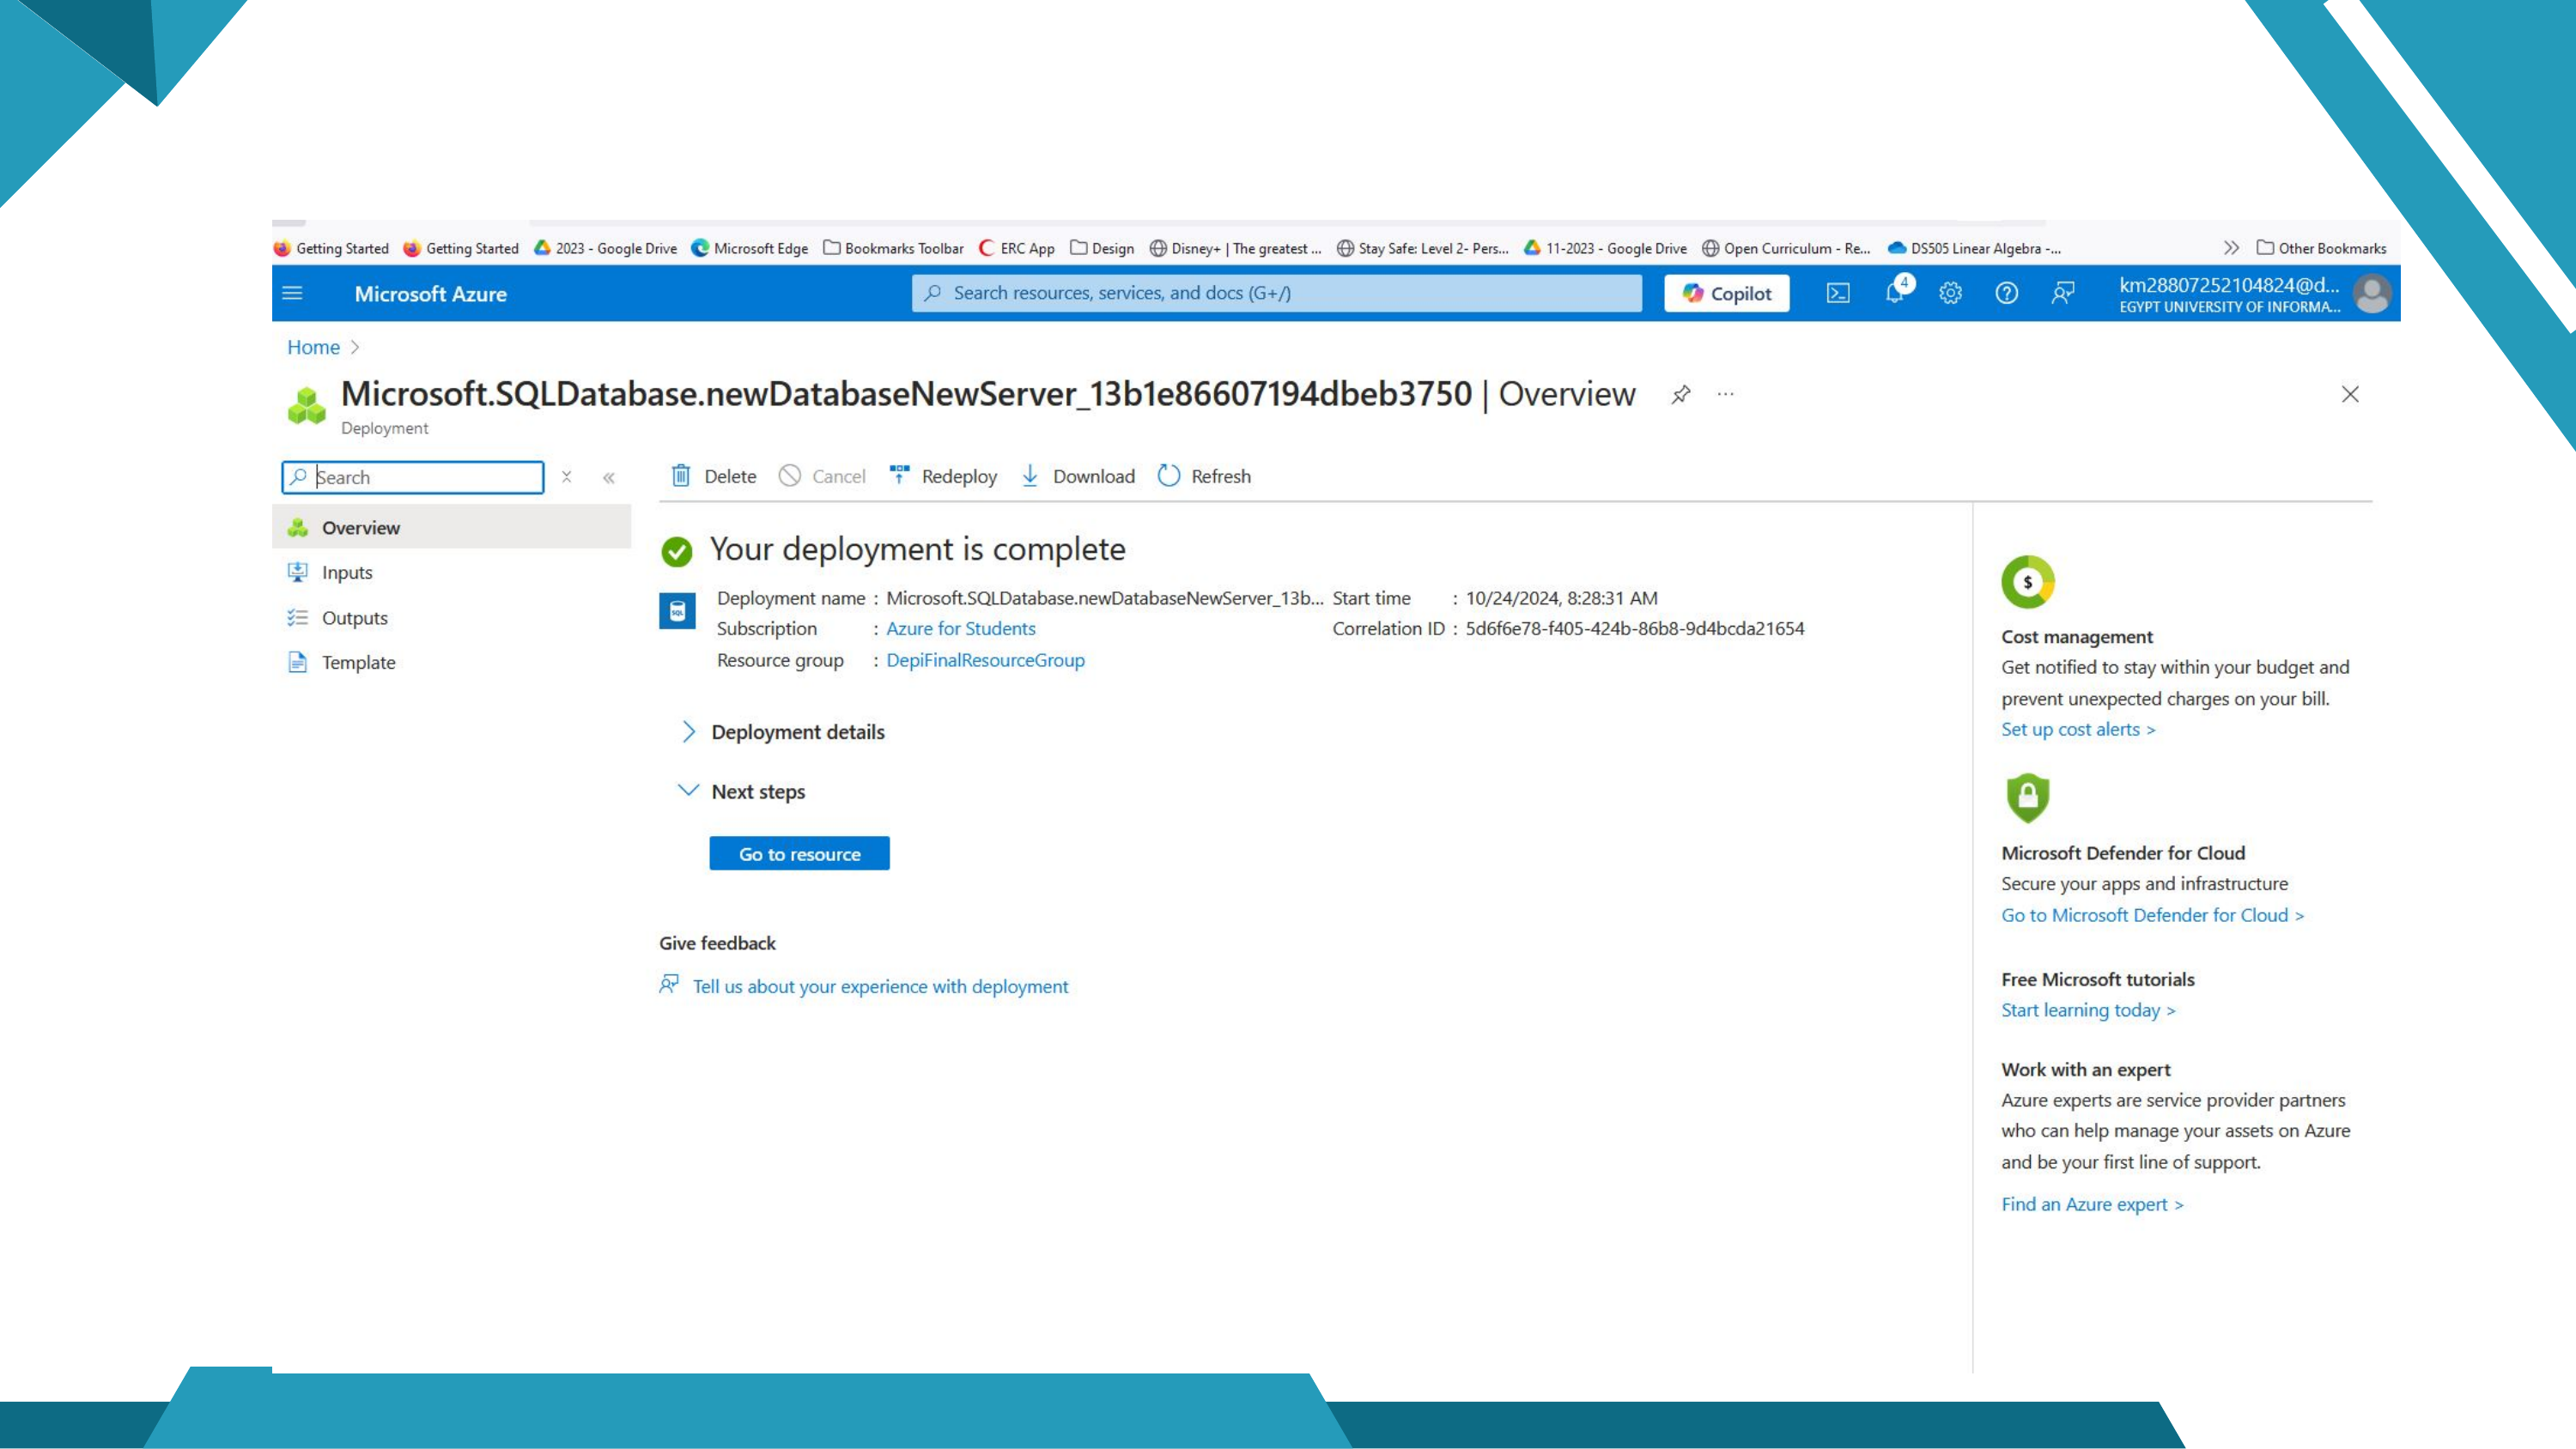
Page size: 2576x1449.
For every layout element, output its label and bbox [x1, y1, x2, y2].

picture [272, 220, 2401, 1373]
text_box [1327, 1401, 2186, 1449]
text_box [143, 1367, 1353, 1449]
text_box [0, 1401, 170, 1449]
text_box [0, 0, 248, 209]
text_box [2245, 0, 2576, 452]
